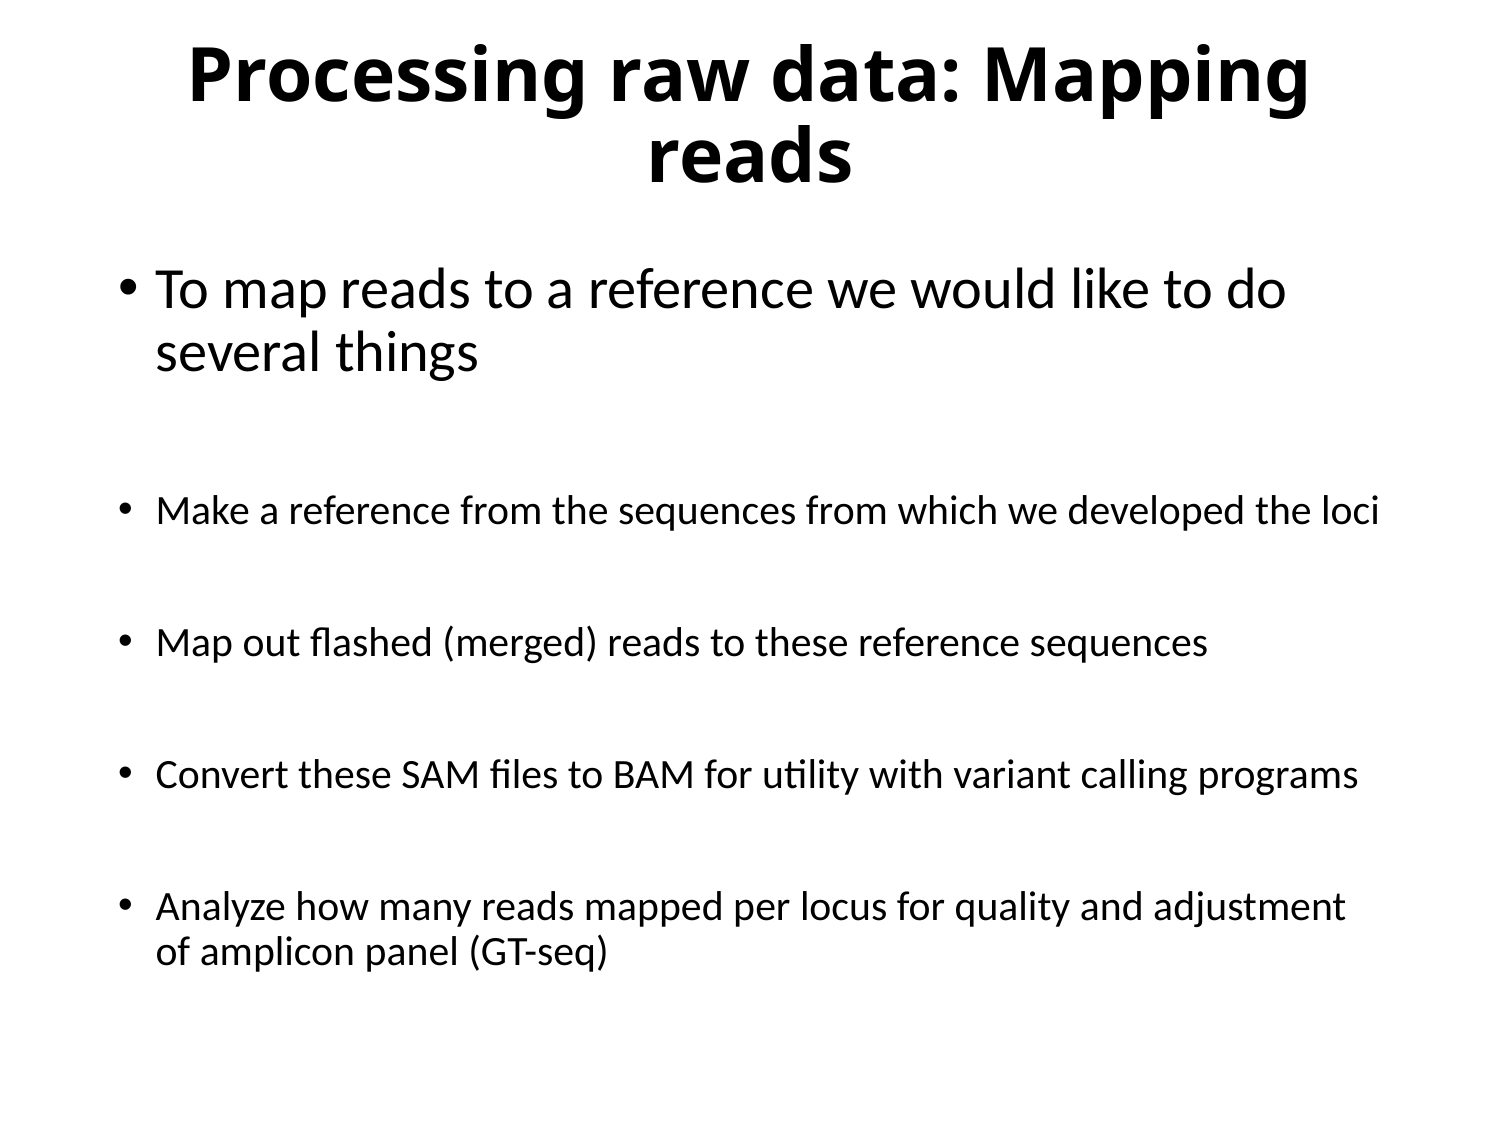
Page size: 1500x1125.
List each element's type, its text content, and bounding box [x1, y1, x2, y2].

list To map reads to a reference we would like to do several things Make a reference from the sequences from which we developed the loci Map out flashed (merged) reads to these reference sequences Convert these SAM files to BAM for utility with variant calling programs Analyze how many reads mapped per locus for quality and adjustment of amplicon panel (GT-seq) [103, 250, 1397, 1012]
title Processing raw data: Mapping reads [103, 9, 1397, 227]
